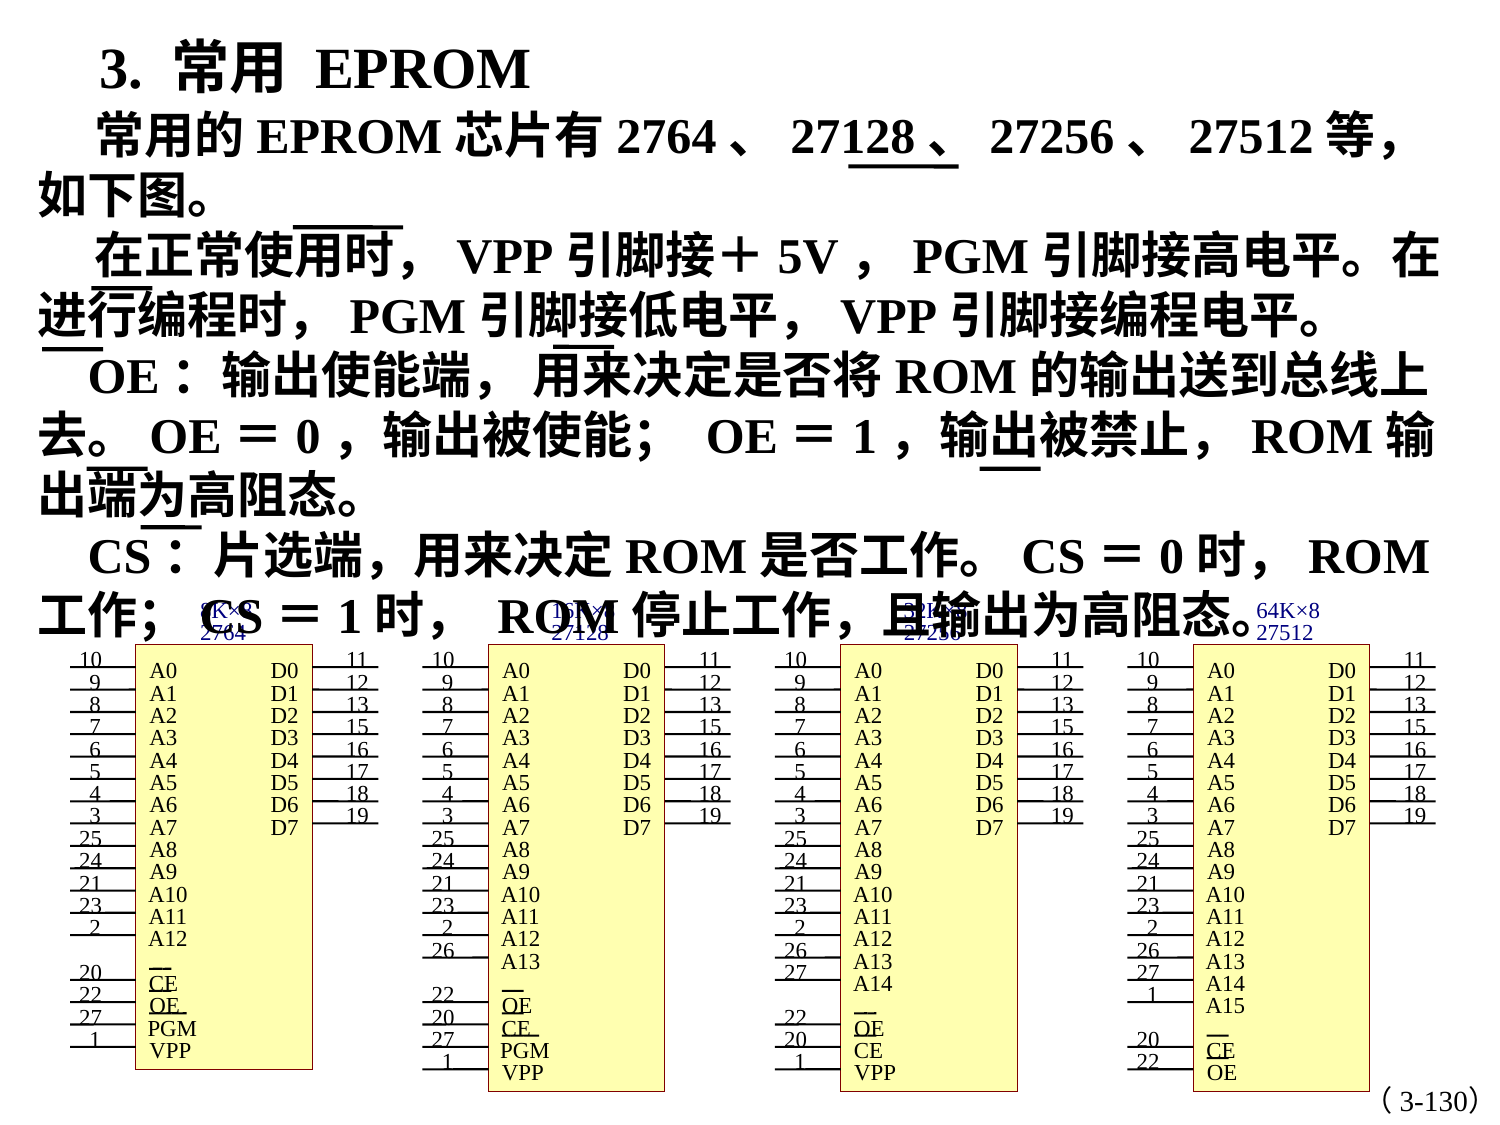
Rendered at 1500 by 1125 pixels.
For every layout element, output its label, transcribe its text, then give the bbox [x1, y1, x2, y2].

text_box 3. 常用 EPROM [84, 22, 768, 103]
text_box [47, 583, 1458, 1114]
slide_number （3-130） [1200, 1074, 1500, 1125]
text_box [37, 103, 1458, 583]
